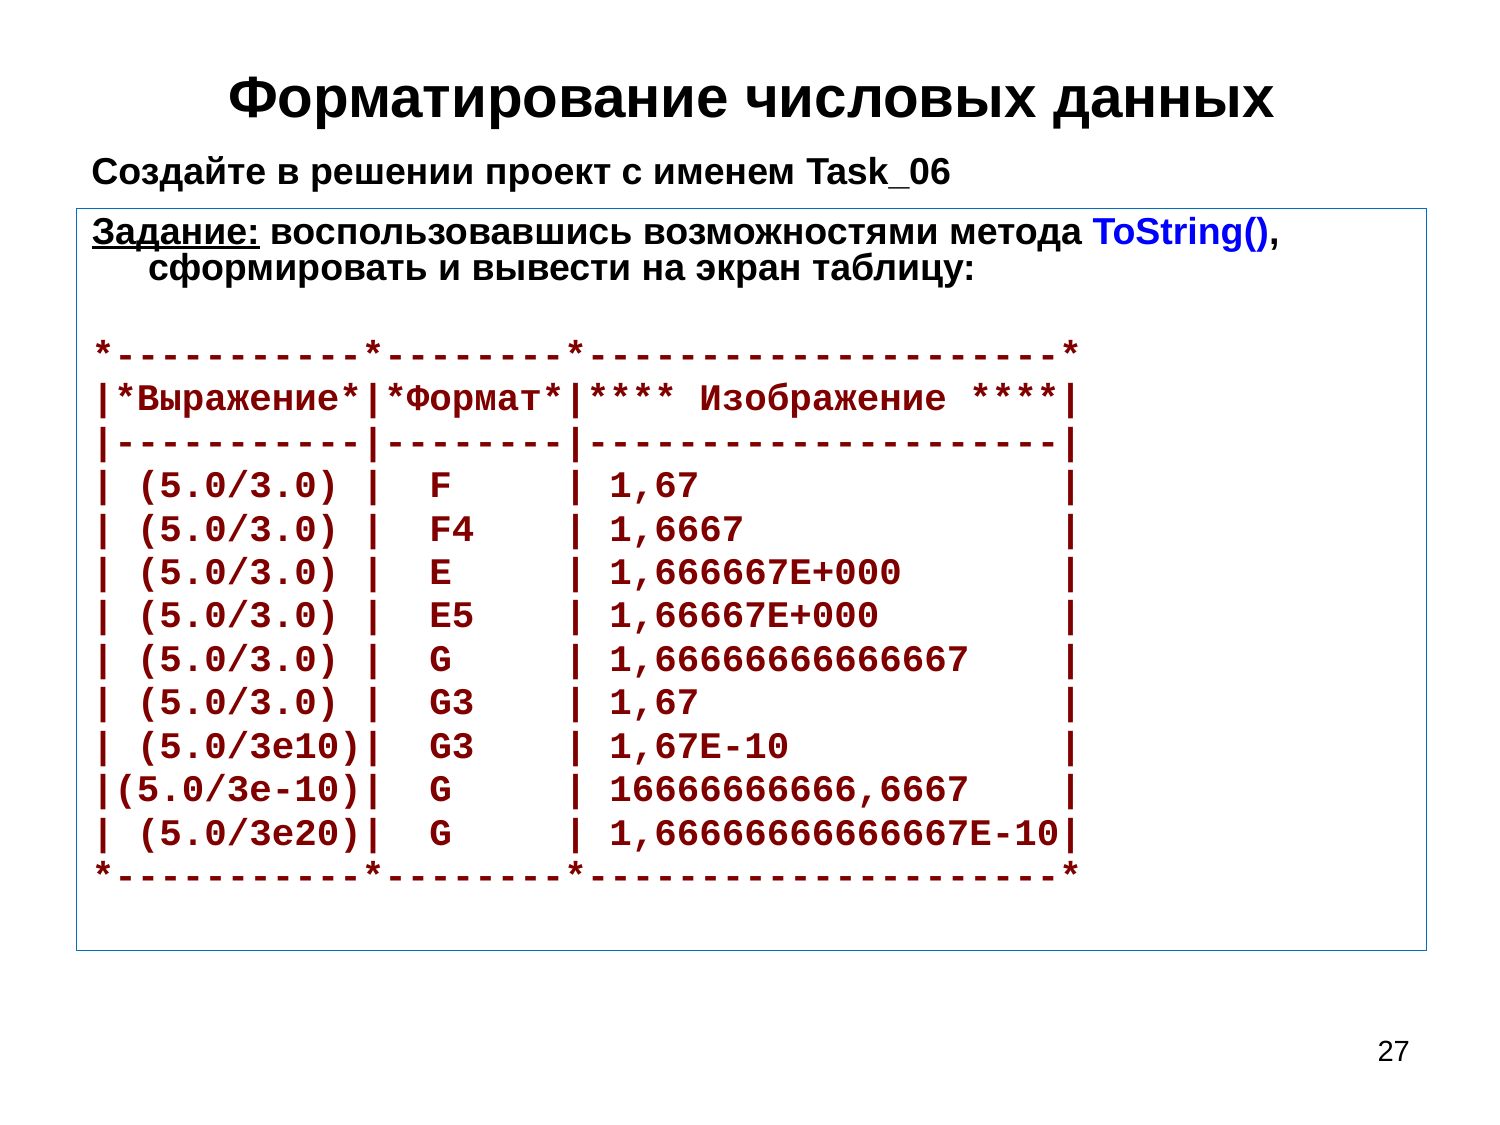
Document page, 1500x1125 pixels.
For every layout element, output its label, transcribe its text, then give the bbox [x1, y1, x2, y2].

list Задание: воспользовавшись возможностями метода ToString(), сформировать и вывести на экран таблицу: *-----------*--------*---------------------* |*Выражение*|*Формат*|**** Изображение ****| |-----------|--------|---------------------| | (5.0/3.0) | F | 1,67 | | (5.0/3.0) | F4 | 1,6667 | | (5.0/3.0) | E | 1,666667E+000 | | (5.0/3.0) | E5 | 1,66667E+000 | | (5.0/3.0) | G | 1,66666666666667 | | (5.0/3.0) | G3 | 1,67 | | (5.0/3e10)| G3 | 1,67E-10 | |(5.0/3e-10)| G | 16666666666,6667 | | (5.0/3e20)| G | 1,66666666666667E-10| *-----------*--------*---------------------* [76, 208, 1427, 951]
slide_number 27 [1074, 1024, 1426, 1103]
text_box Создайте в решении проект с именем Task_06 [76, 148, 1500, 199]
title Форматирование числовых данных [76, 0, 1427, 148]
